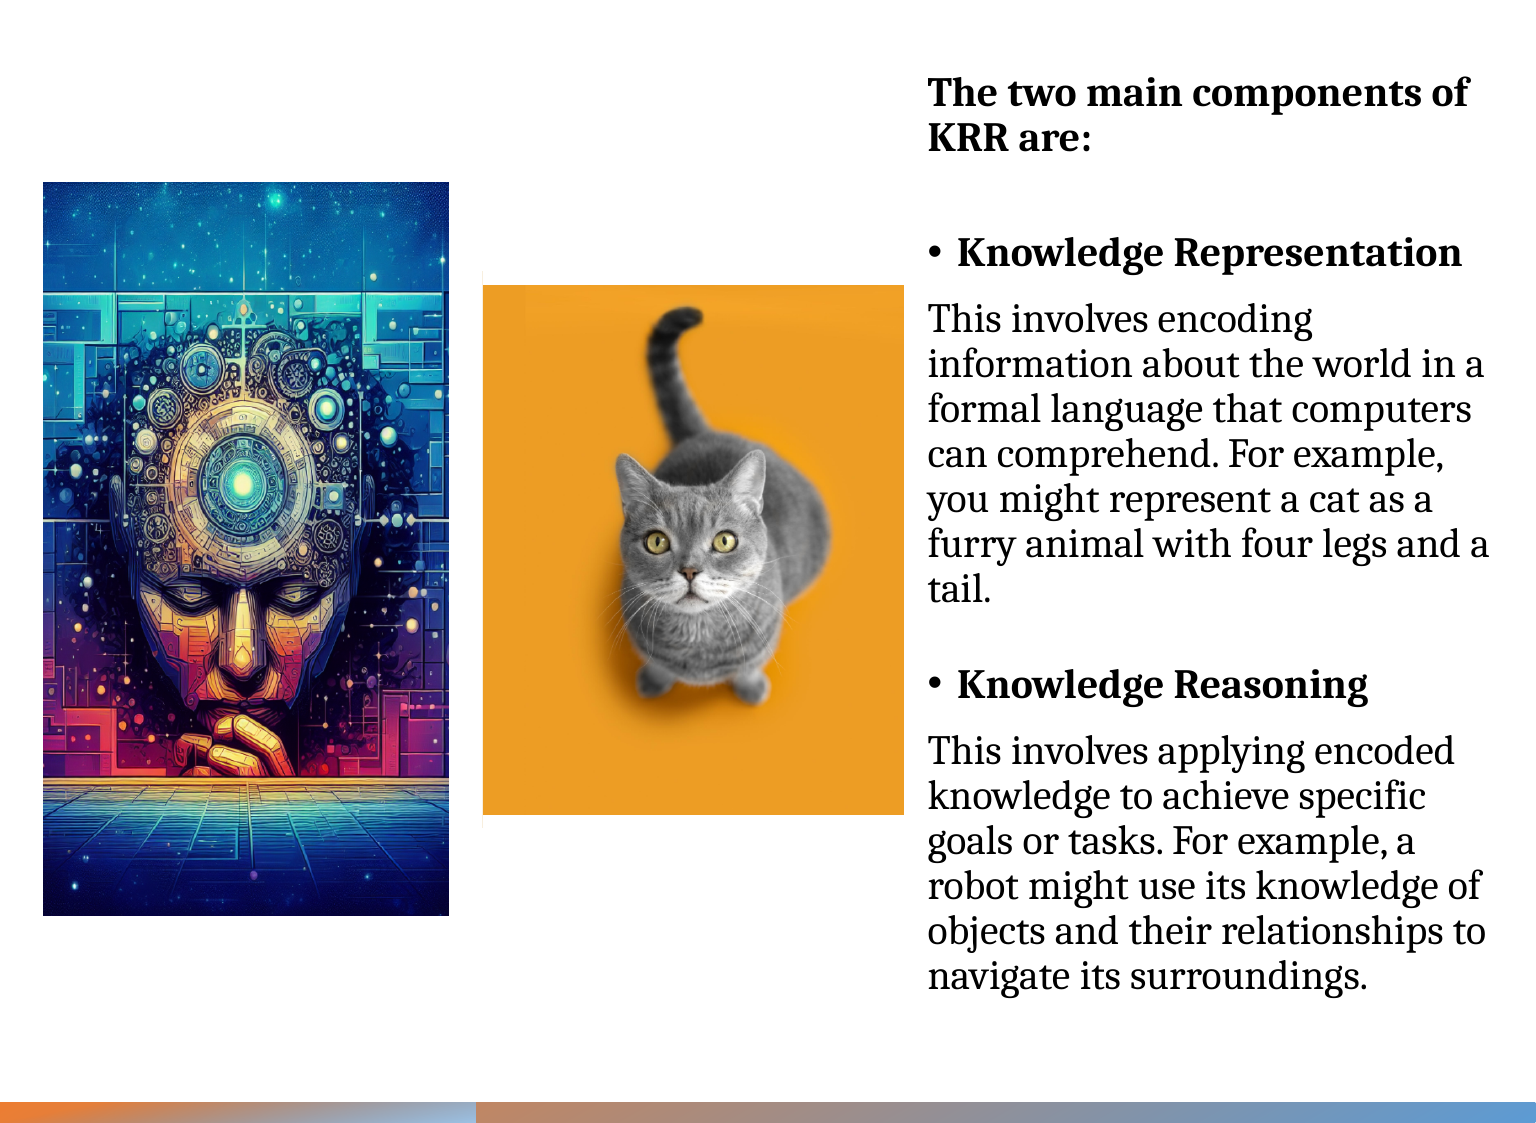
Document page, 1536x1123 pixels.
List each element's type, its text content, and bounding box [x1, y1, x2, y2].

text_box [0, 1102, 1536, 1123]
text_box The two main components of KRR are: Knowledge Representation This involves encoding information about the world in a formal language that computers can comprehend. For example, you might represent a cat as a furry animal with four legs and a tail. Knowledge Reasoning This involves applying encoded knowledge to achieve specific goals or tasks. For example, a robot might use its knowledge of objects and their relationships to navigate its surroundings. [912, 62, 1524, 1060]
picture [34, 175, 457, 924]
picture [482, 271, 904, 828]
